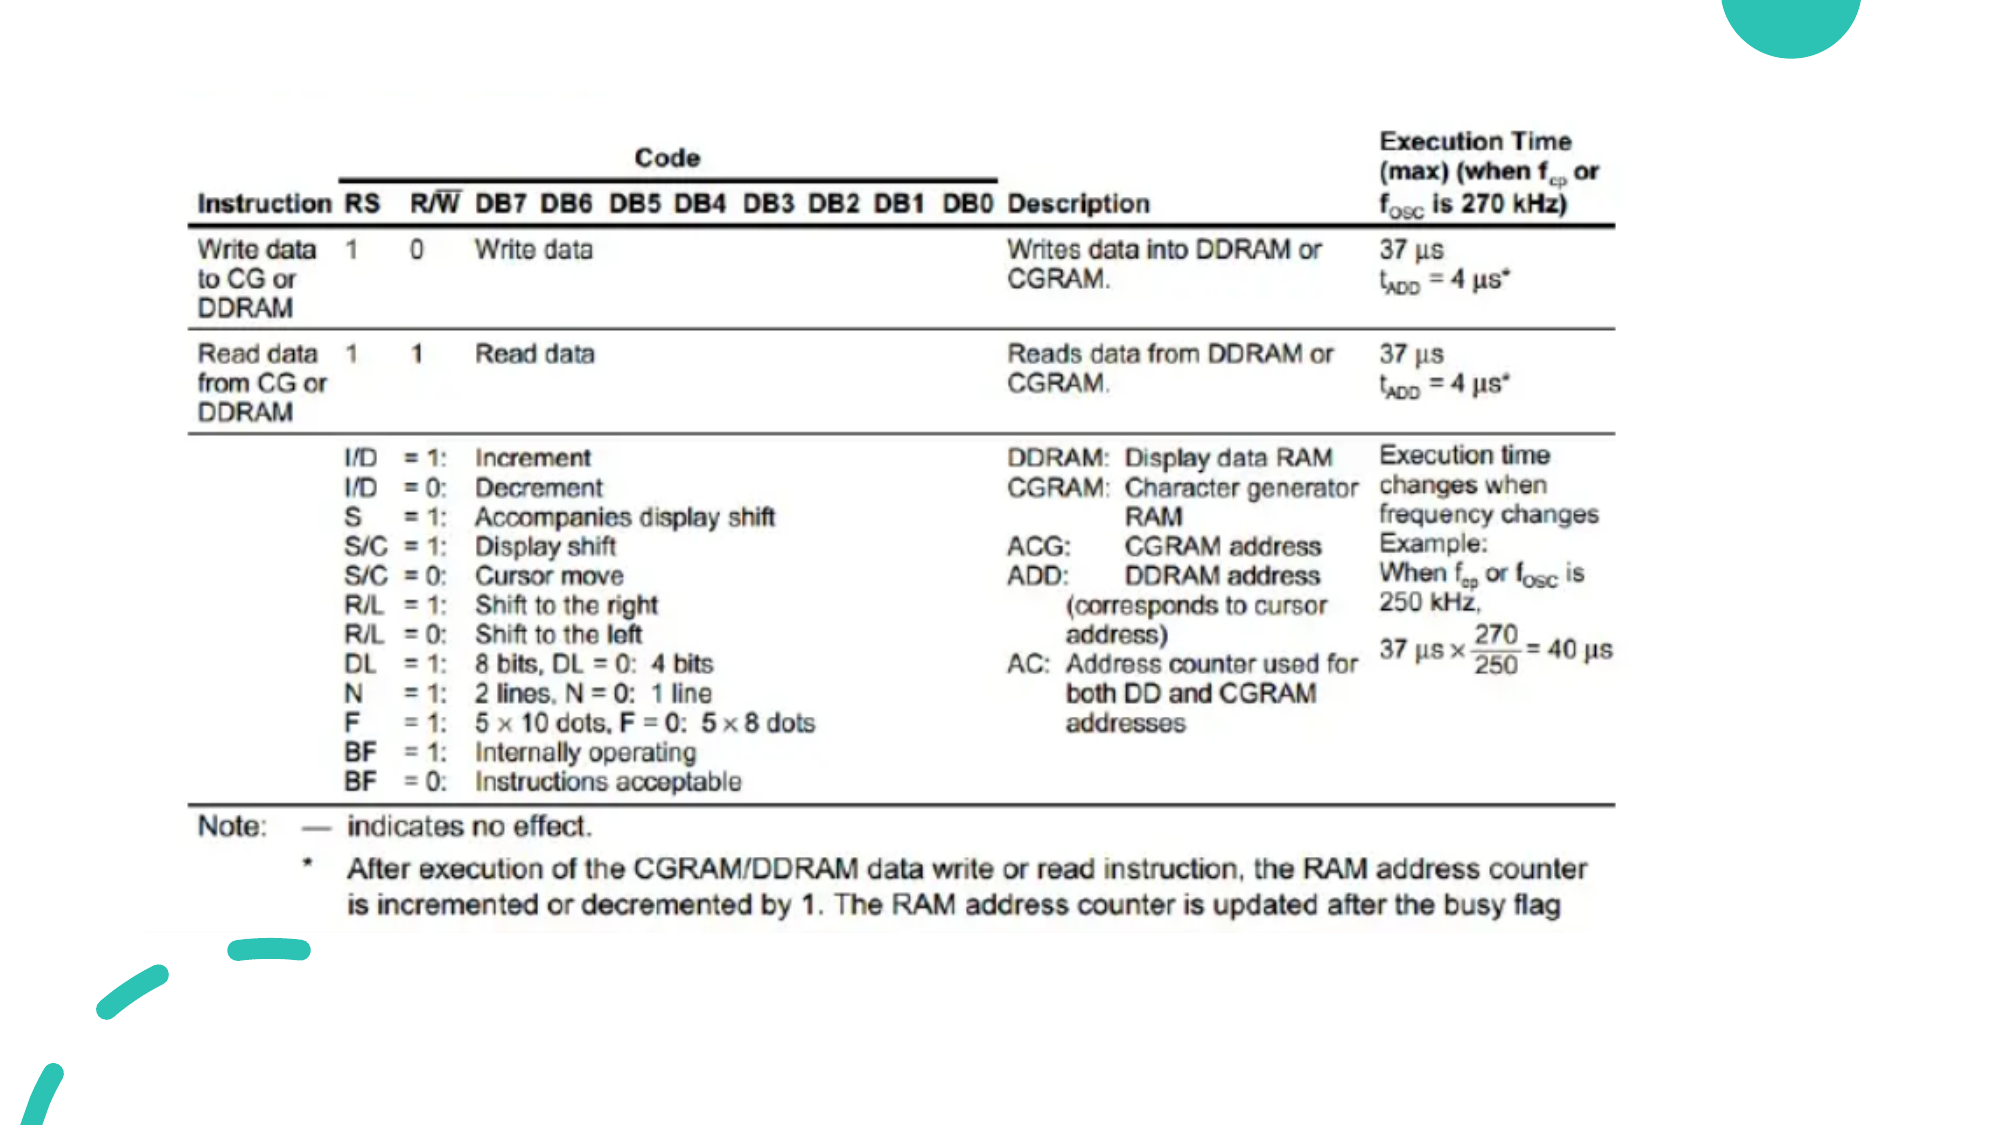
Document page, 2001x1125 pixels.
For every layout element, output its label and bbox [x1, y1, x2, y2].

picture [146, 91, 1854, 933]
